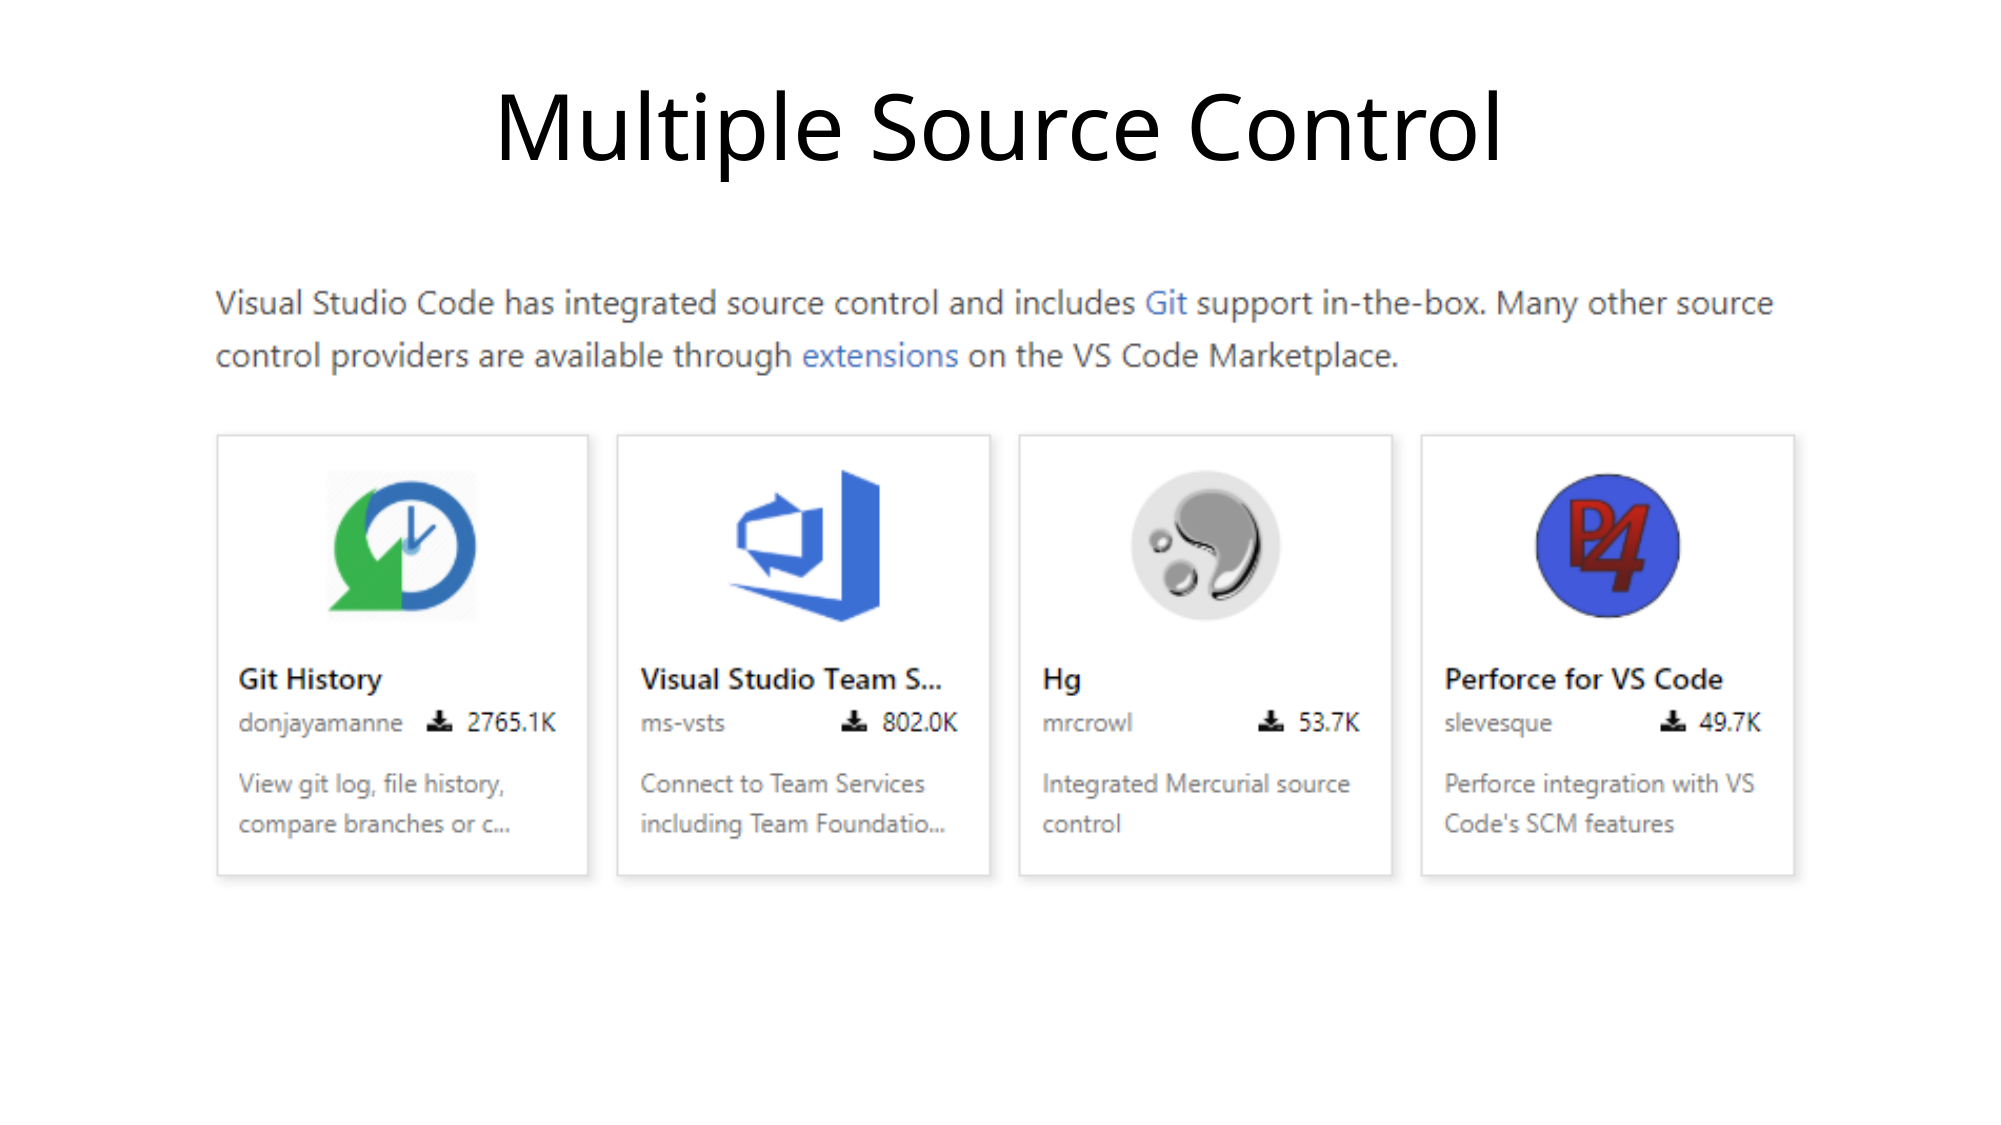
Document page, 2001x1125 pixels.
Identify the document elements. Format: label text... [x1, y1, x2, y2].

picture [177, 260, 1819, 913]
title Multiple Source Control [470, 66, 1530, 196]
